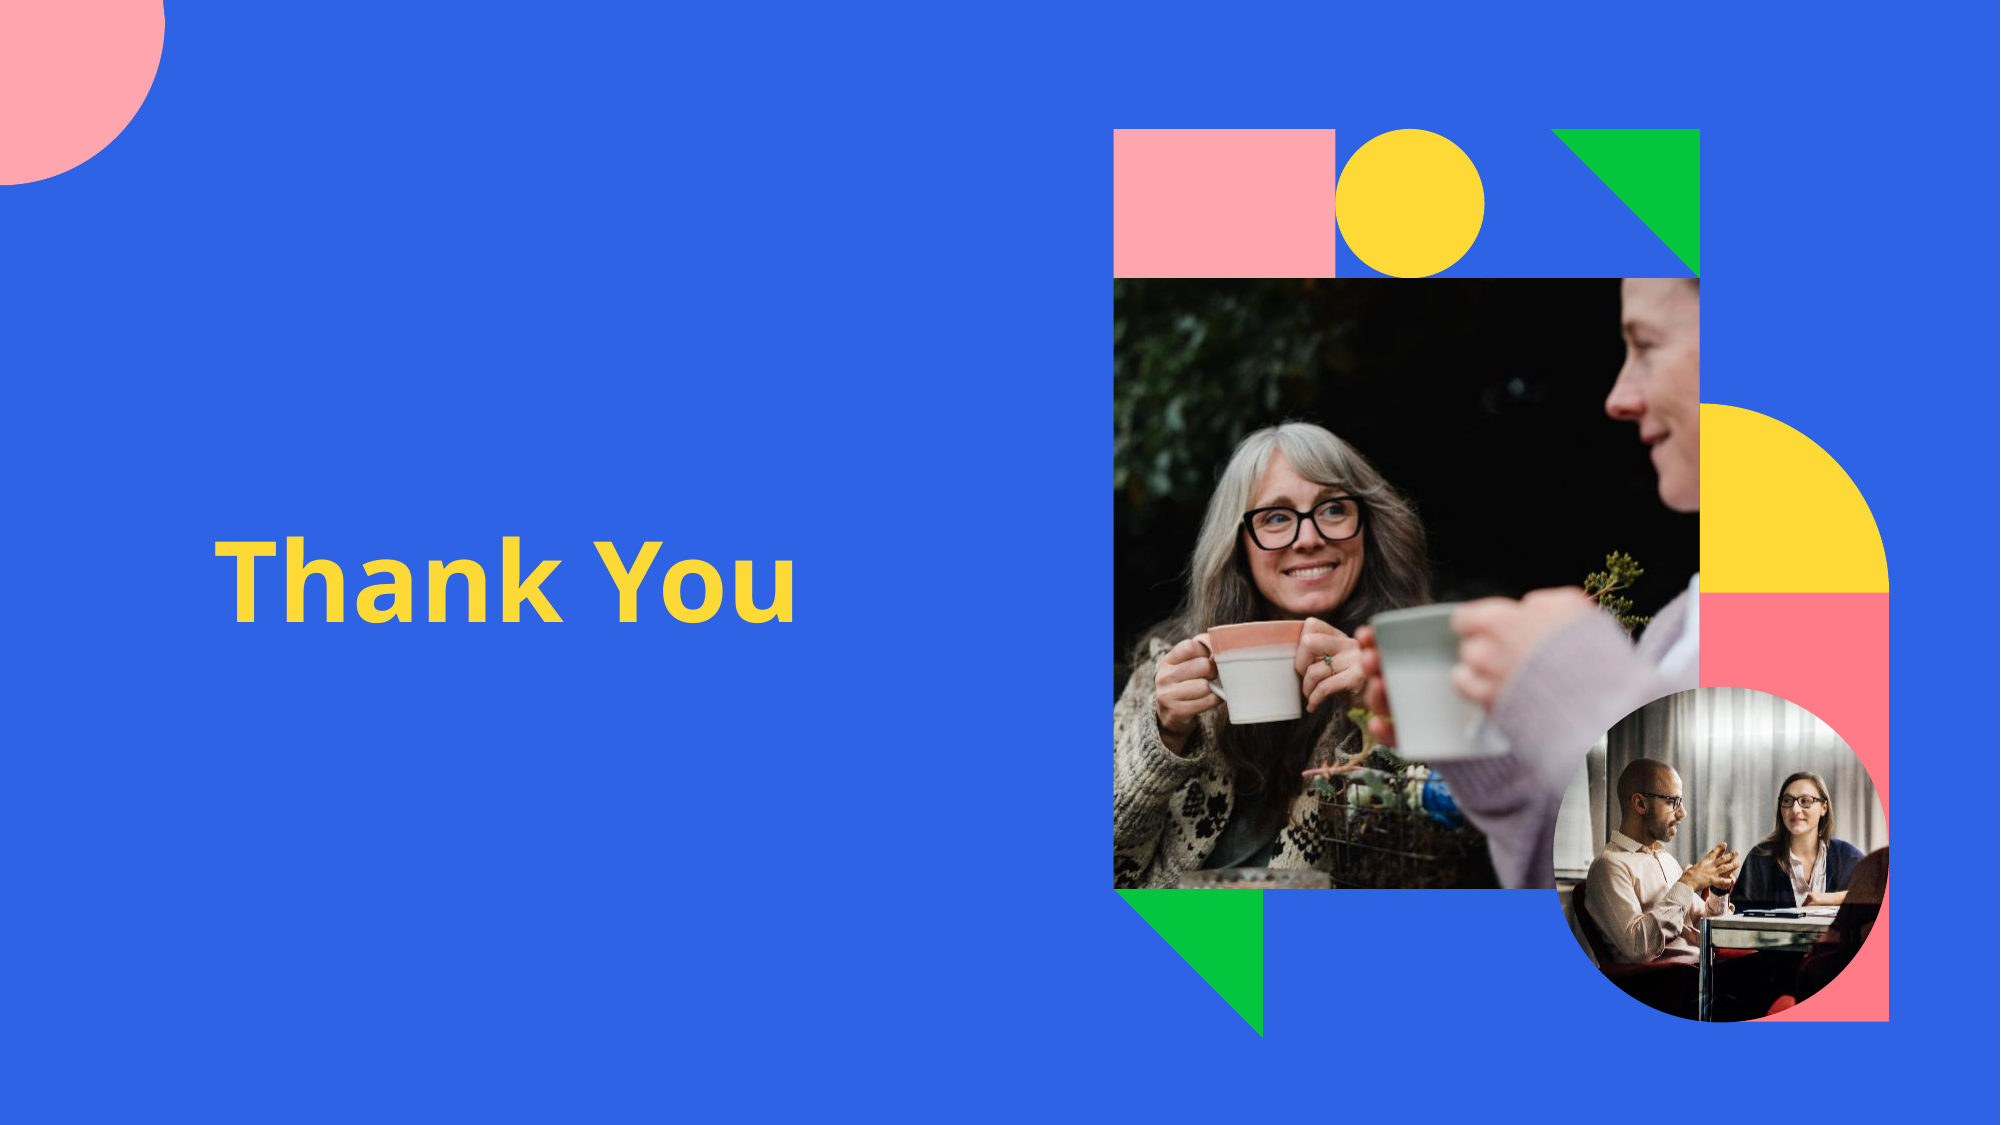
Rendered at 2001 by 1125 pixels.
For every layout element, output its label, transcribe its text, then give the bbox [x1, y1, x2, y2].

title Thank You [117, 197, 899, 957]
picture [1113, 278, 1890, 1023]
